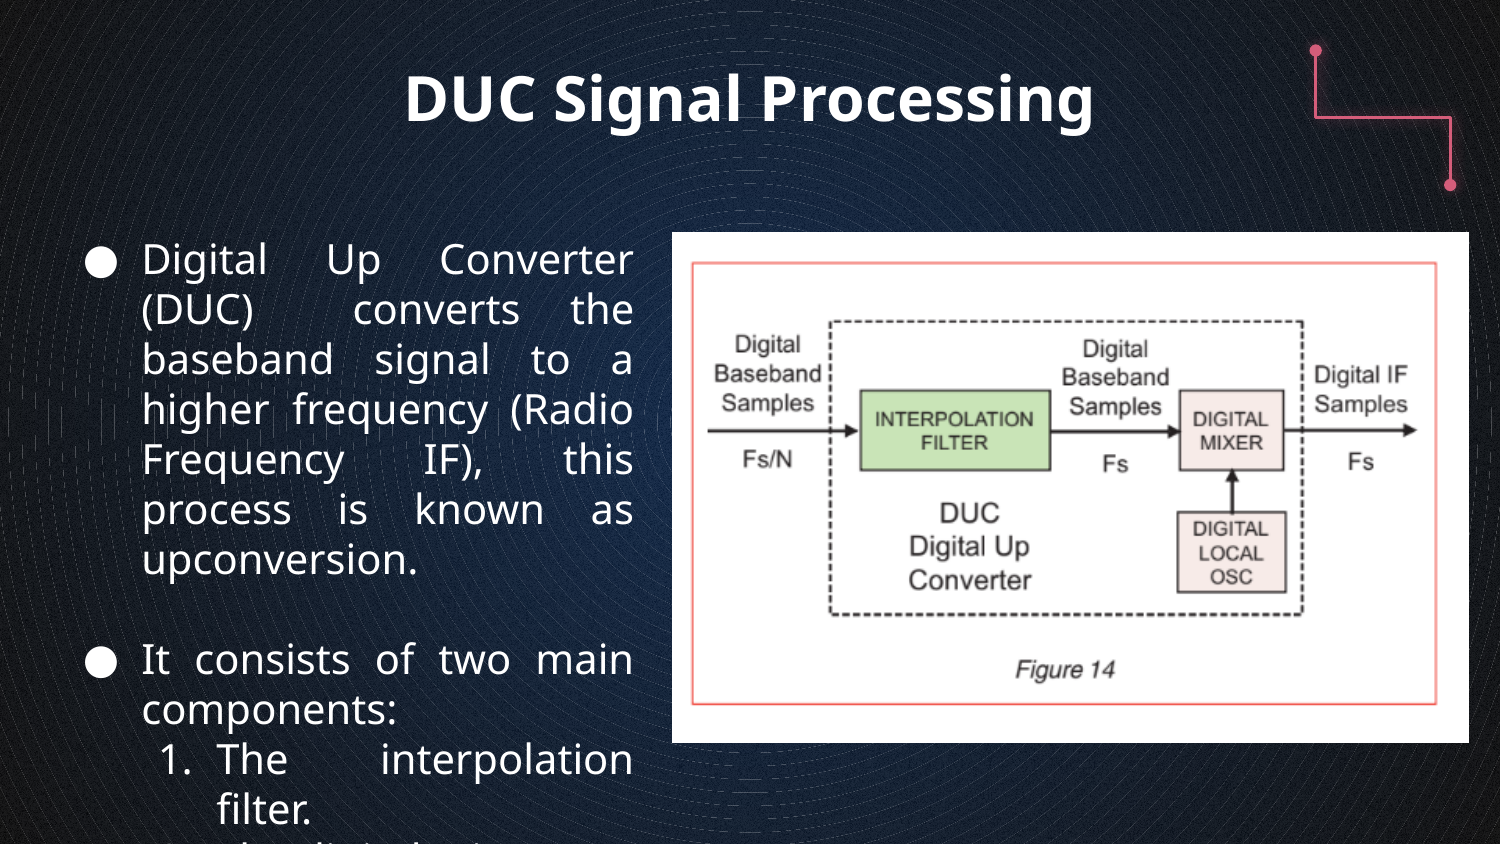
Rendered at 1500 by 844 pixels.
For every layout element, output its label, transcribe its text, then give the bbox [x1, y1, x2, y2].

text_box Digital Up Converter (DUC) converts the baseband signal to a higher frequency (Radio Frequency IF), this process is known as upconversion. It consists of two main components: The interpolation filter. The digital mixer. [51, 217, 650, 844]
text_box DUC Signal Processing [331, 58, 1169, 149]
picture [671, 232, 1470, 743]
